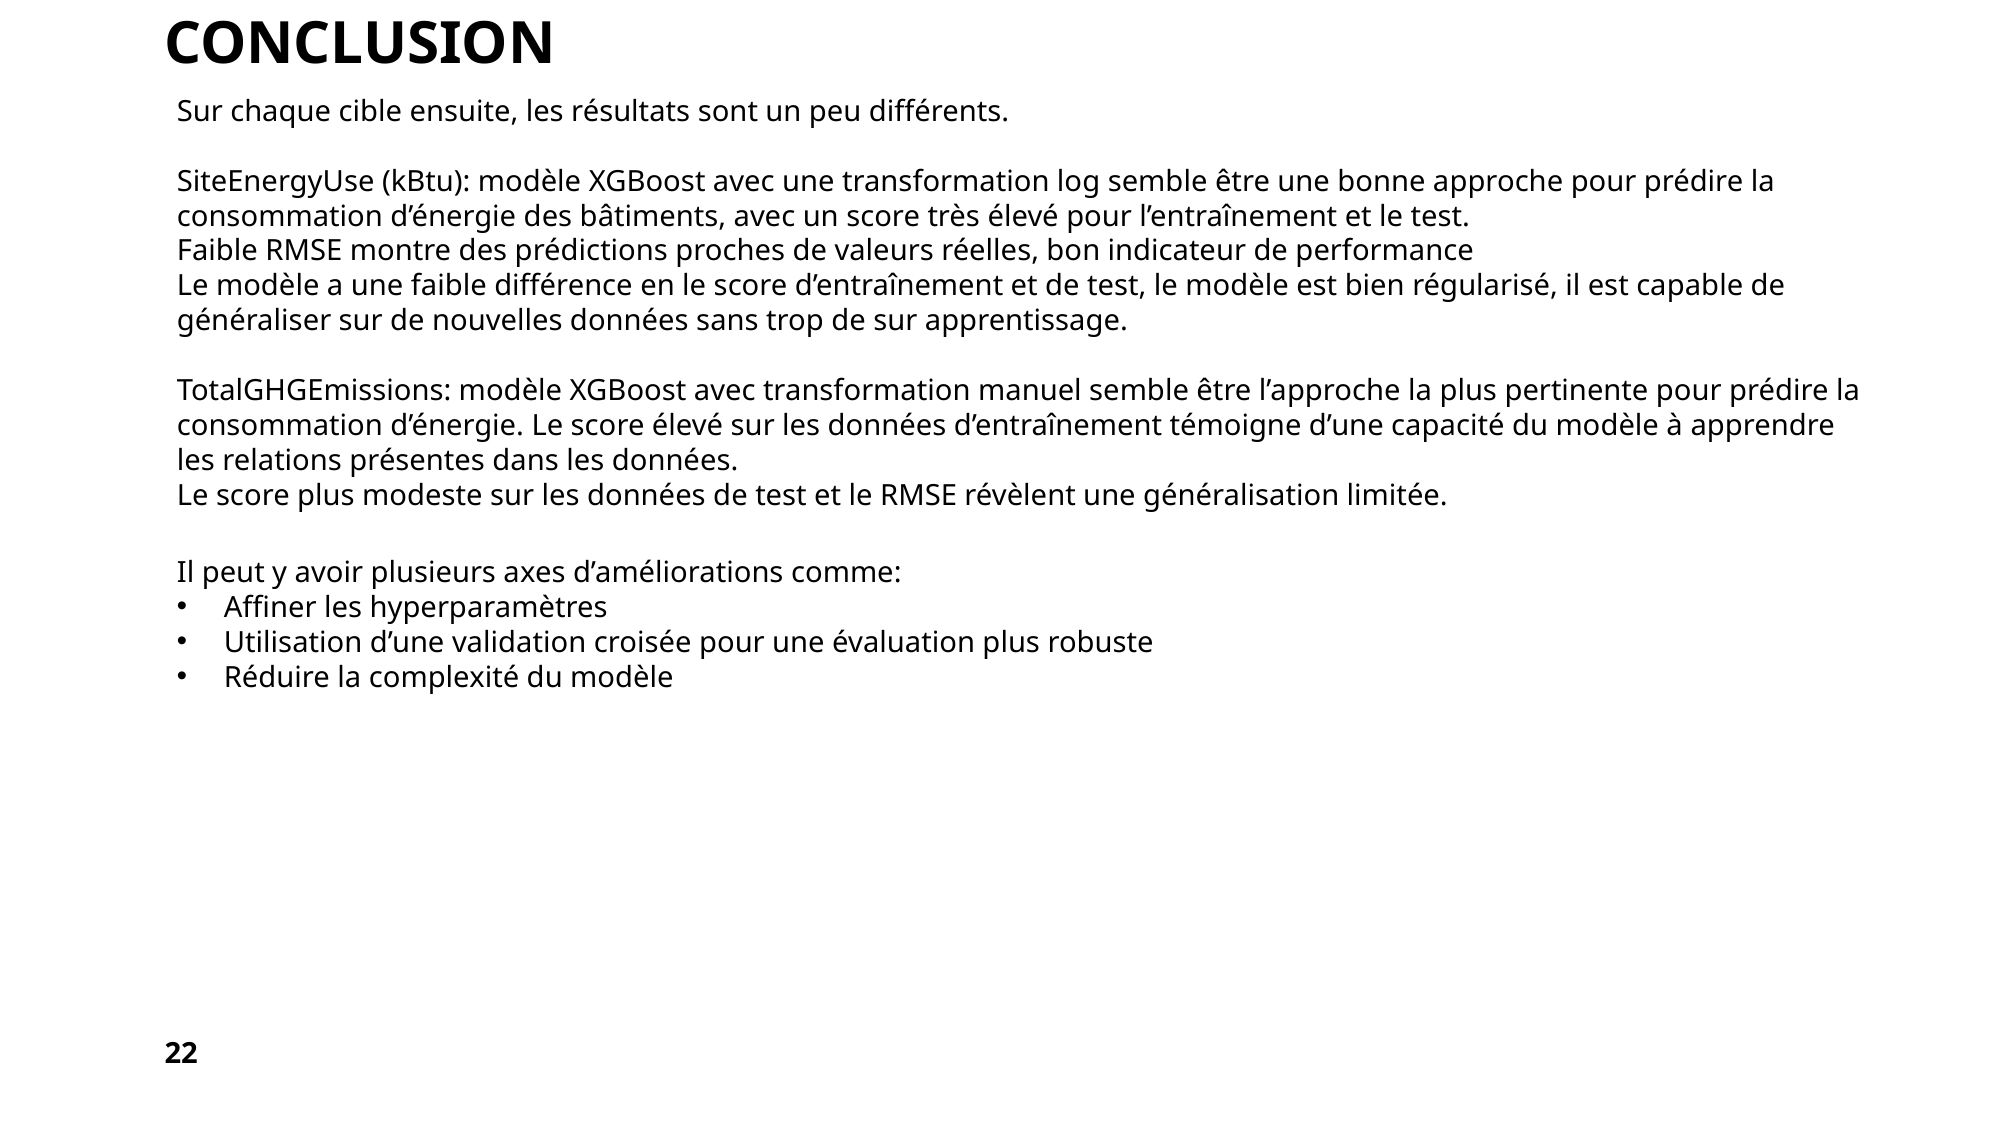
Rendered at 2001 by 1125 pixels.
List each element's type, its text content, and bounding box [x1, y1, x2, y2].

text_box Sur chaque cible ensuite, les résultats sont un peu différents. SiteEnergyUse (kBtu): modèle XGBoost avec une transformation log semble être une bonne approche pour prédire la consommation d’énergie des bâtiments, avec un score très élevé pour l’entraînement et le test. Faible RMSE montre des prédictions proches de valeurs réelles, bon indicateur de performance Le modèle a une faible différence en le score d’entraînement et de test, le modèle est bien régularisé, il est capable de généraliser sur de nouvelles données sans trop de sur apprentissage. TotalGHGEmissions: modèle XGBoost avec transformation manuel semble être l’approche la plus pertinente pour prédire la consommation d’énergie. Le score élevé sur les données d’entraînement témoigne d’une capacité du modèle à apprendre les relations présentes dans les données. Le score plus modeste sur les données de test et le RMSE révèlent une généralisation limitée. [162, 84, 1883, 519]
text_box Il peut y avoir plusieurs axes d’améliorations comme: Affiner les hyperparamètres Utilisation d’une validation croisée pour une évaluation plus robuste Réduire la complexité du modèle [162, 545, 1857, 701]
slide_number 22 [149, 1024, 588, 1085]
title CONCLUSION [149, 0, 1857, 84]
